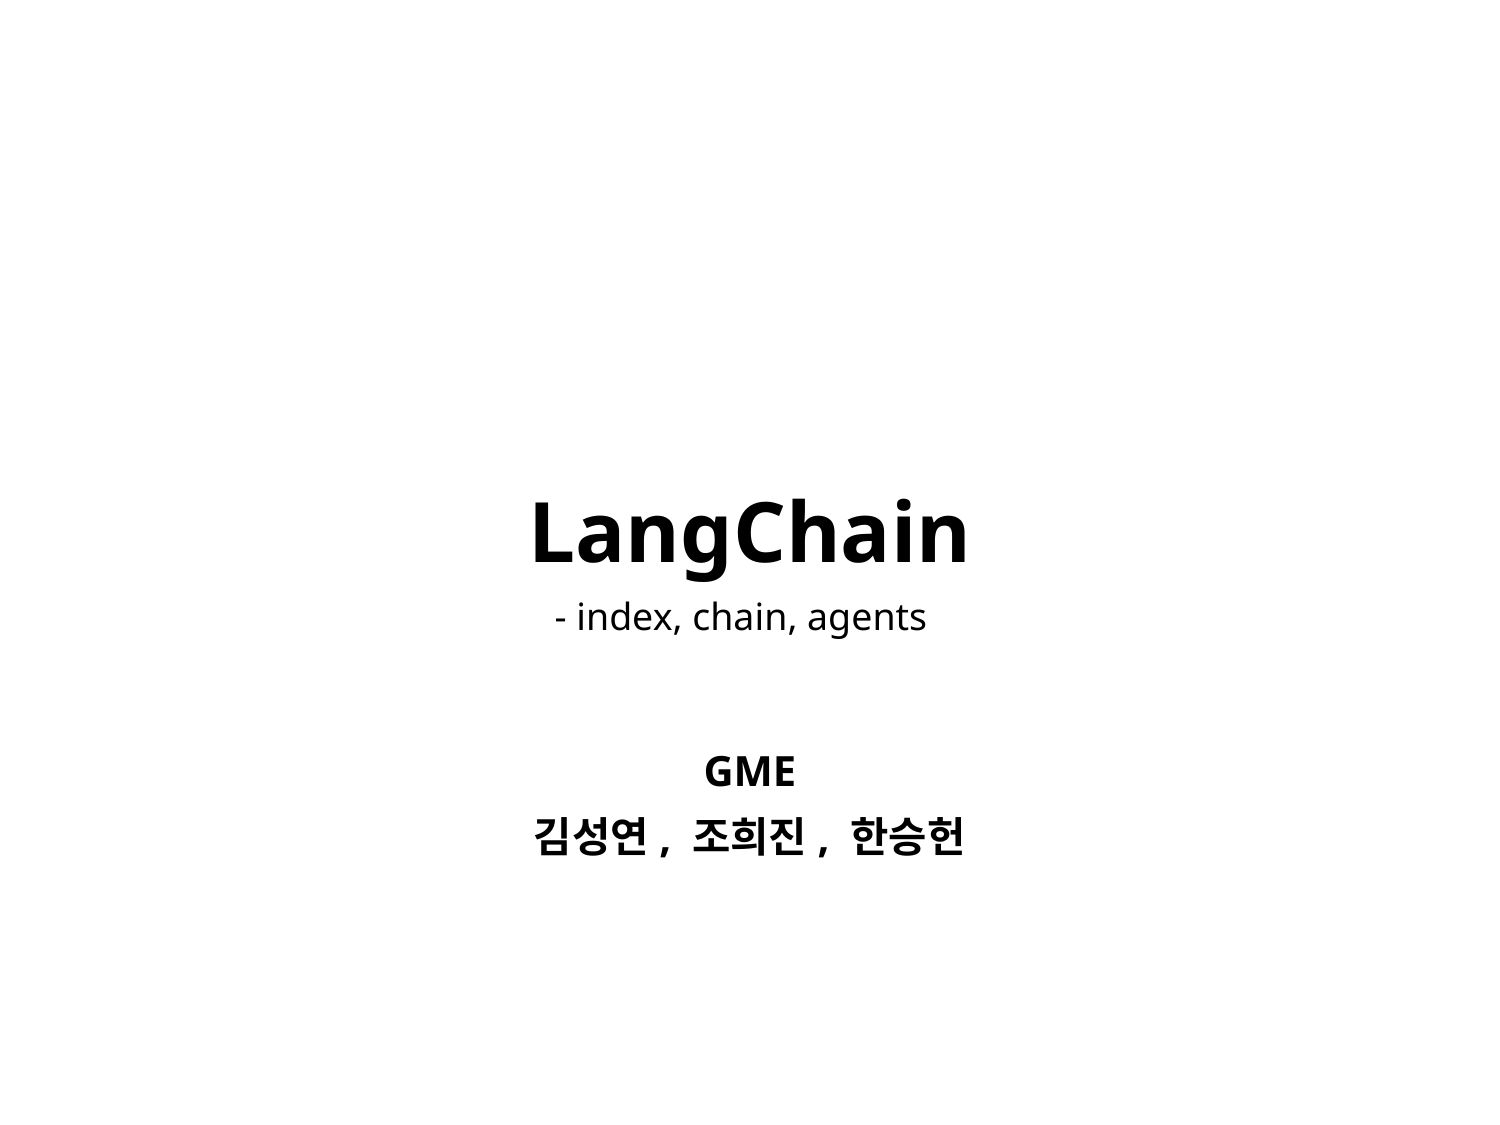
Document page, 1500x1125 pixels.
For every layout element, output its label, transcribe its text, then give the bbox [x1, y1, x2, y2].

text_box GME [688, 737, 812, 803]
text_box LangChain [513, 471, 987, 587]
text_box 김성연, 조희진, 한승헌 [519, 803, 981, 869]
text_box - index, chain, agents [539, 585, 943, 646]
